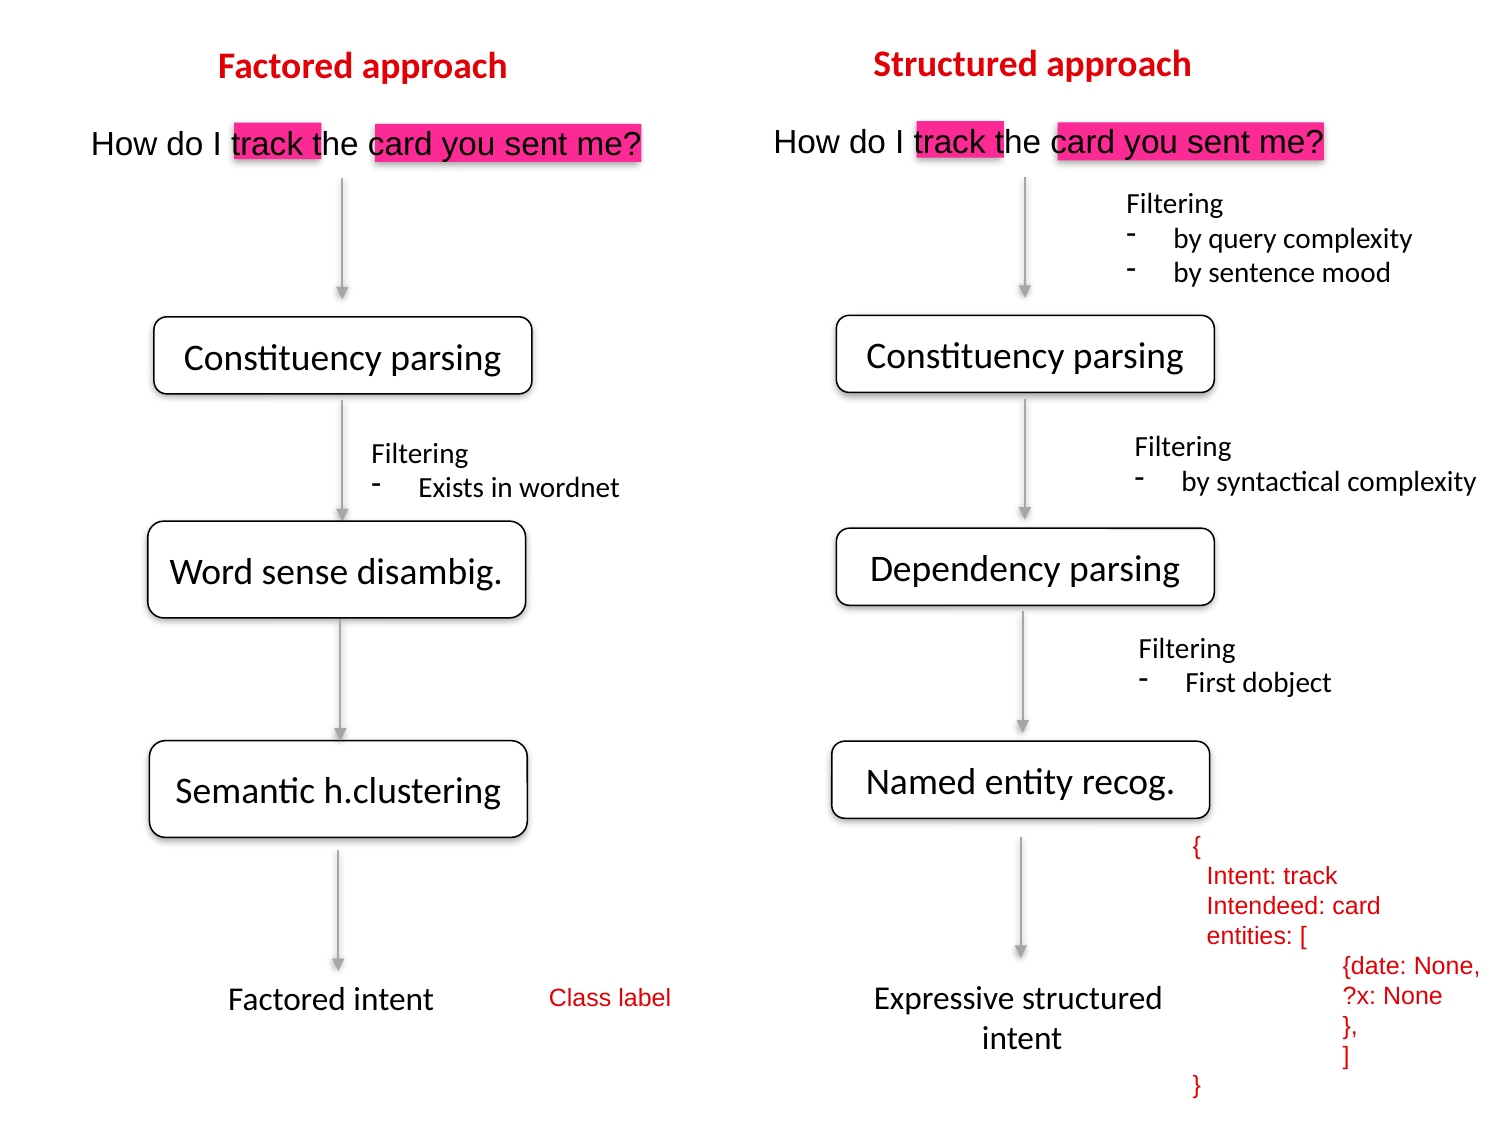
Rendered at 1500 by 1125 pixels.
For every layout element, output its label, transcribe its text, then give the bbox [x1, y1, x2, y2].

text_box Dependency parsing [835, 527, 1216, 607]
text_box Named entity recog. [830, 740, 1211, 820]
text_box Factored intent [213, 970, 450, 1025]
text_box Expressive structured intent [859, 968, 1186, 1064]
text_box Filtering Exists in wordnet [356, 426, 636, 512]
text_box Structured approach [858, 32, 1208, 92]
text_box Constituency parsing [835, 314, 1216, 394]
text_box Word sense disambig. [146, 520, 527, 619]
text_box Filtering by syntactical complexity [1119, 420, 1492, 505]
text_box Class label [534, 973, 687, 1019]
text_box Constituency parsing [153, 316, 533, 395]
text_box Filtering First dobject [1123, 621, 1348, 707]
text_box Filtering by query complexity by sentence mood [1111, 176, 1428, 297]
text_box How do I track the card you sent me? [757, 92, 1349, 168]
text_box { Intent: track Intendeed: card entities: [ {date: None, ?x: None }, ] } [1177, 822, 1496, 1107]
text_box Semantic h.clustering [148, 739, 529, 839]
text_box Factored approach [203, 33, 523, 93]
text_box How do I track the card you sent me? [74, 94, 667, 169]
